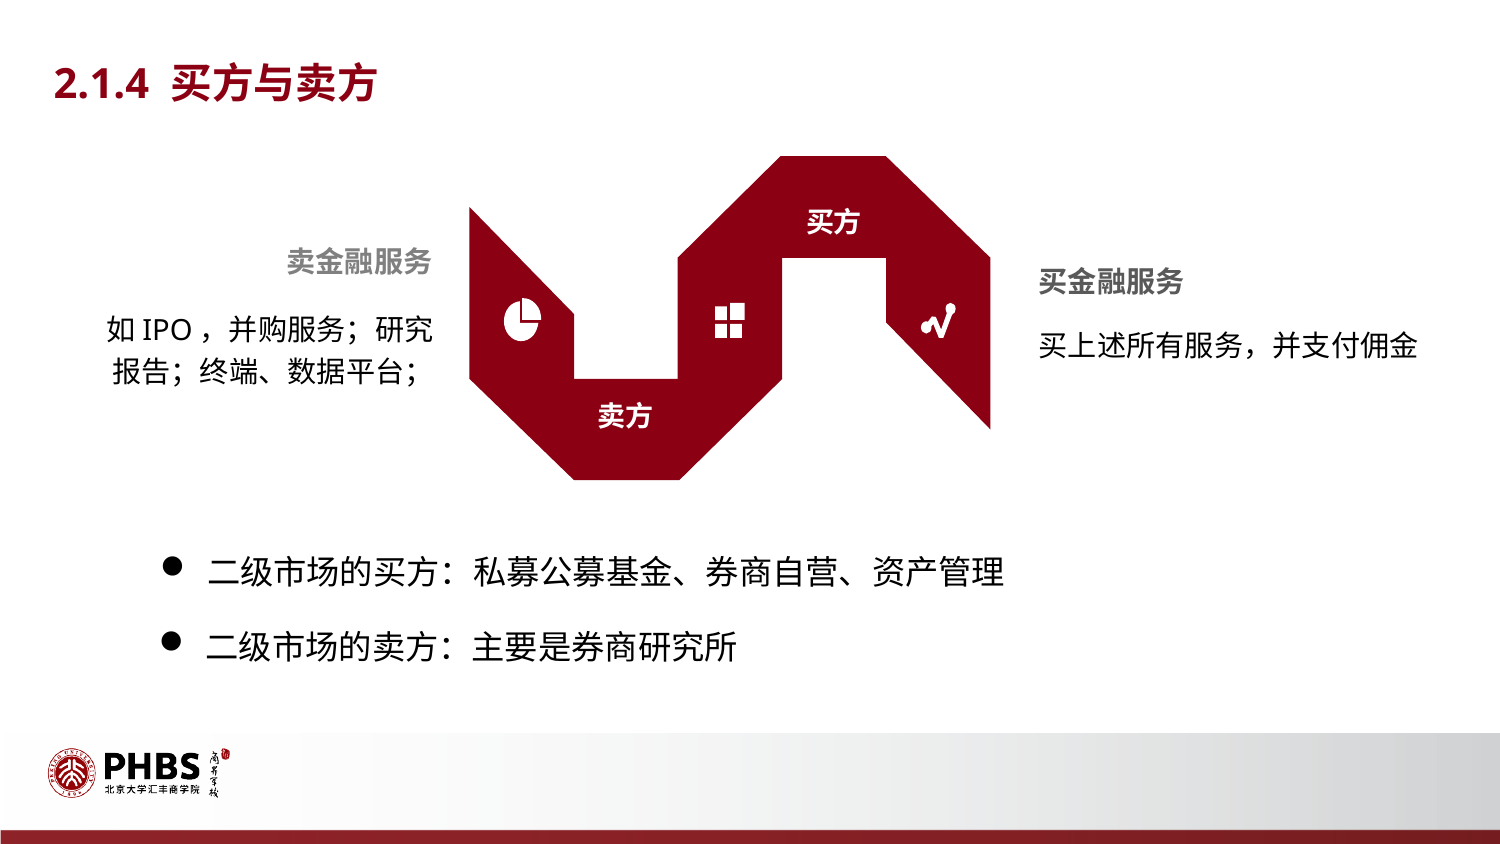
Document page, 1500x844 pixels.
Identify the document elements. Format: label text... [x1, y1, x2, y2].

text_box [42, 229, 449, 447]
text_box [1023, 249, 1498, 410]
text_box 二级市场的卖方：主要是券商研究所 [144, 608, 1261, 674]
text_box 二级市场的买方：私募公募基金、券商自营、资产管理 [145, 533, 1263, 599]
picture [0, 733, 1500, 844]
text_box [469, 155, 991, 481]
text_box 2.1.4 买方与卖方 [38, 42, 931, 115]
